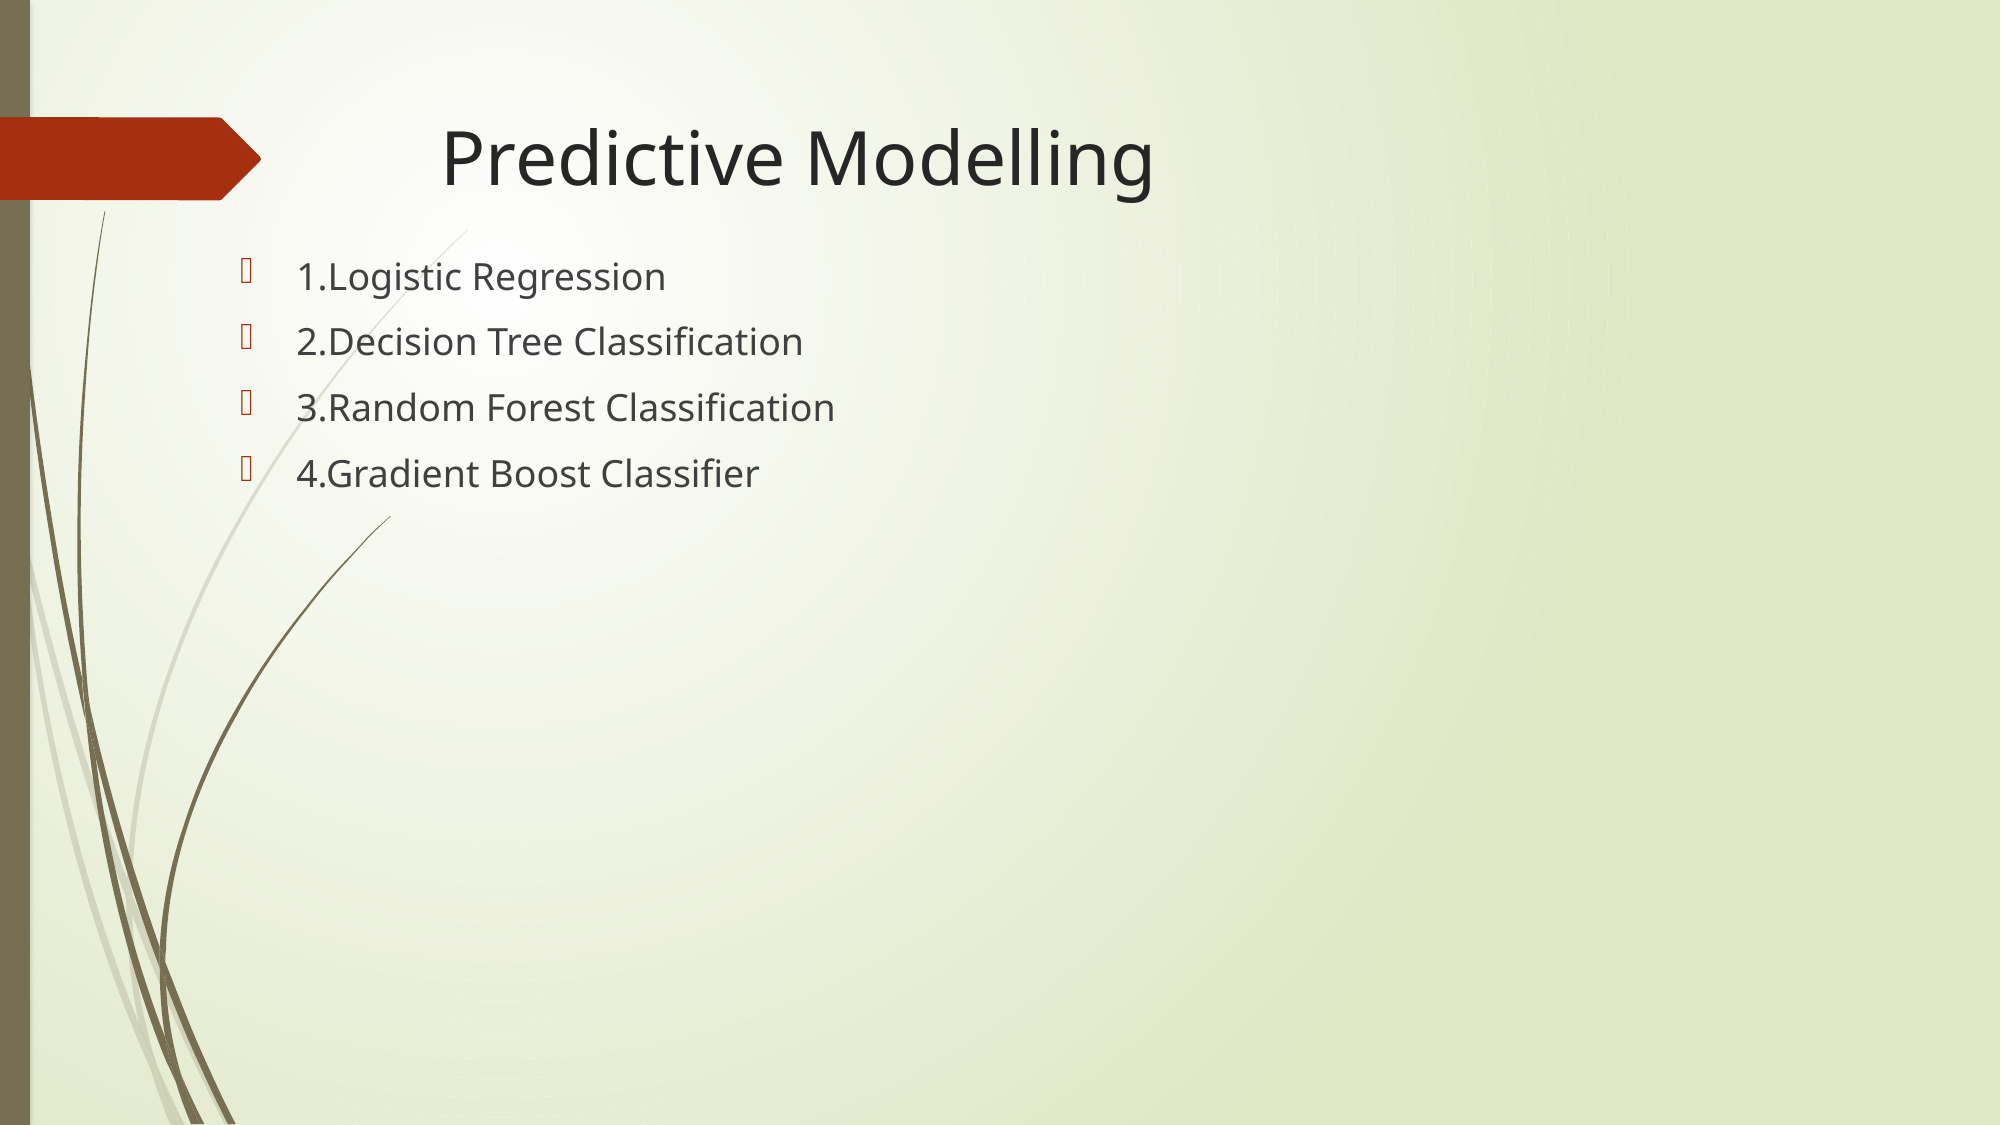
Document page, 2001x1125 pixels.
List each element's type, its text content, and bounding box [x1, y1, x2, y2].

title Predictive Modelling [425, 102, 1888, 313]
list 1.Logistic Regression 2.Decision Tree Classification 3.Random Forest Classification 4.Gradient Boost Classifier [225, 245, 1800, 963]
